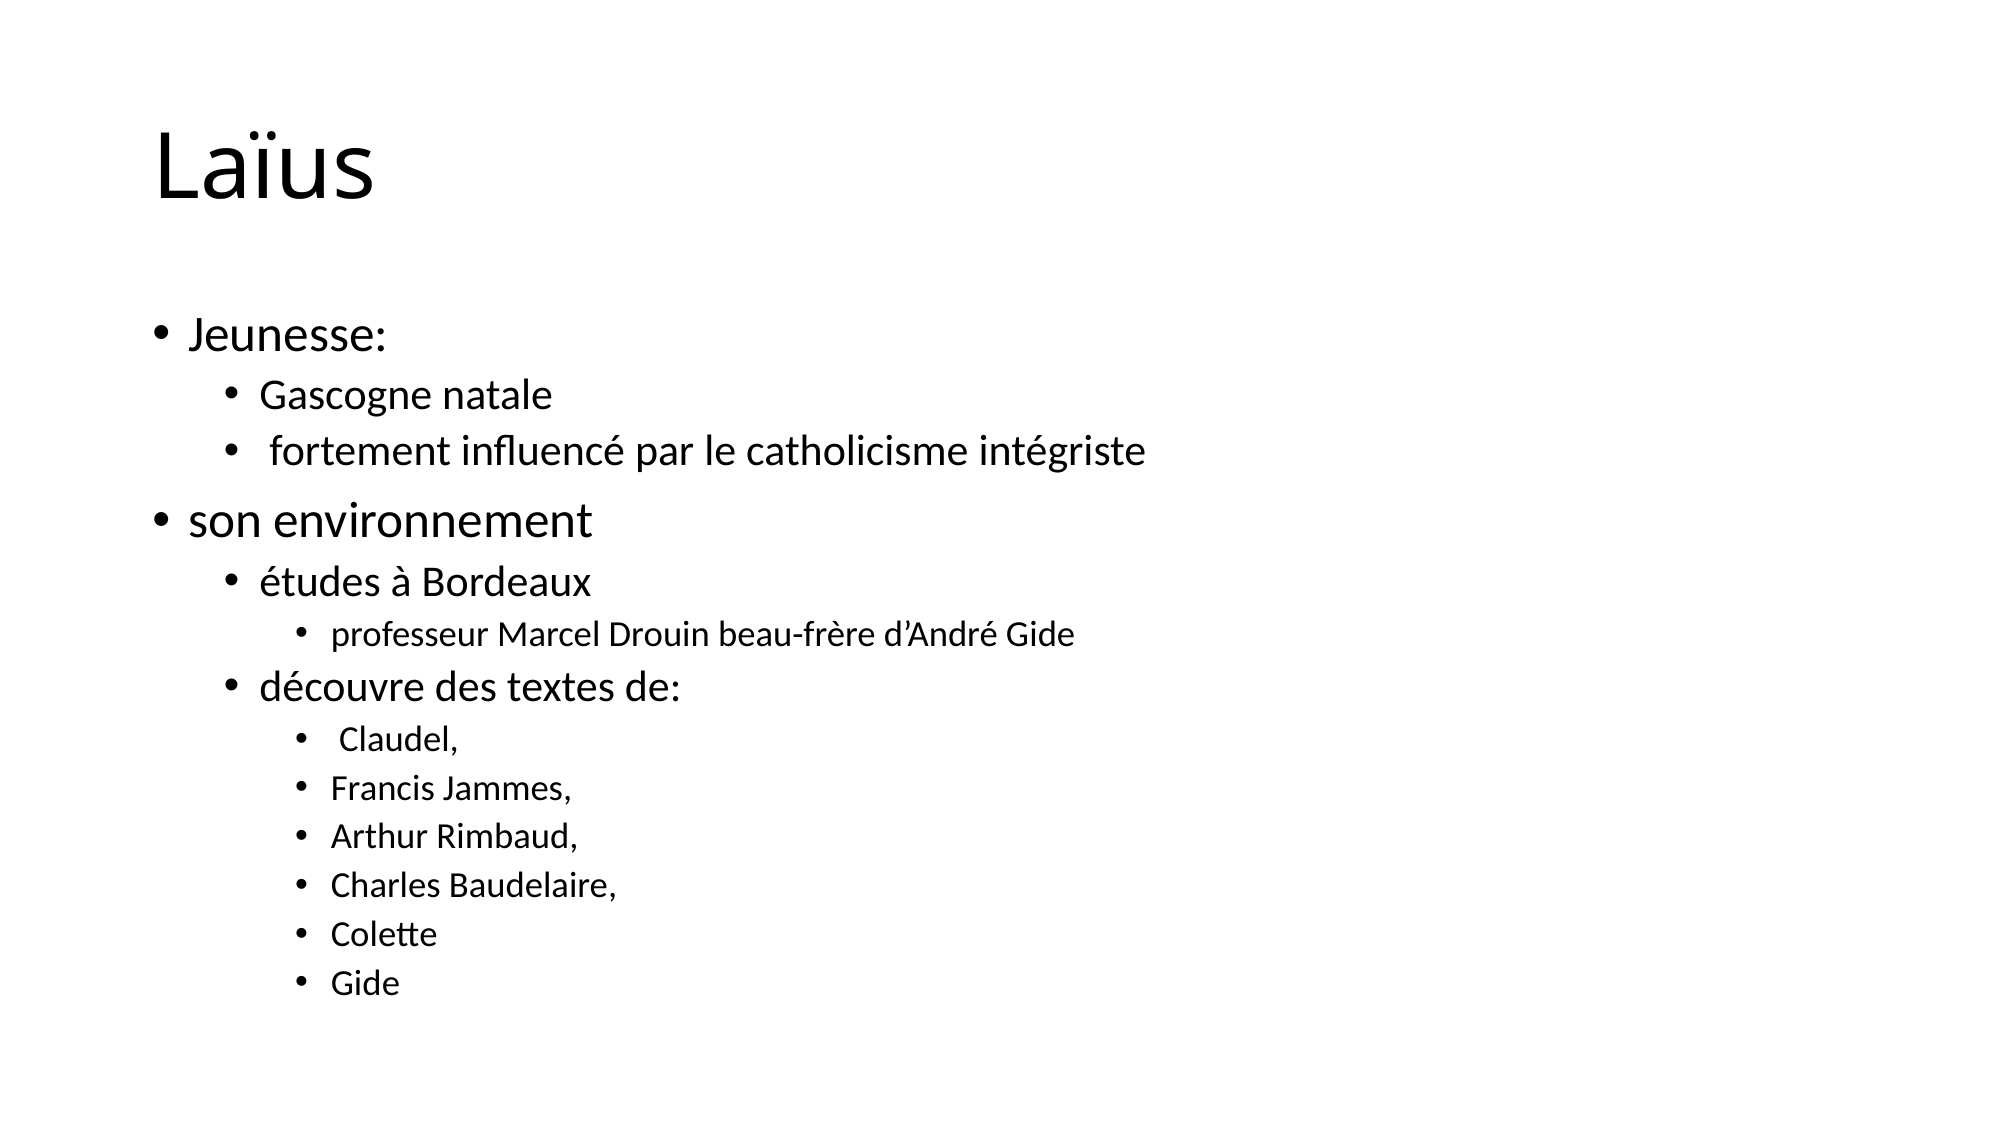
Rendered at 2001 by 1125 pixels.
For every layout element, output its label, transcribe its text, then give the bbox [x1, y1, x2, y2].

title Laïus [137, 59, 1863, 278]
list Jeunesse: Gascogne natale fortement influencé par le catholicisme intégriste son environnement études à Bordeaux professeur Marcel Drouin beau-frère d’André Gide découvre des textes de: Claudel, Francis Jammes, Arthur Rimbaud, Charles Baudelaire, Colette Gide [137, 299, 1863, 1014]
